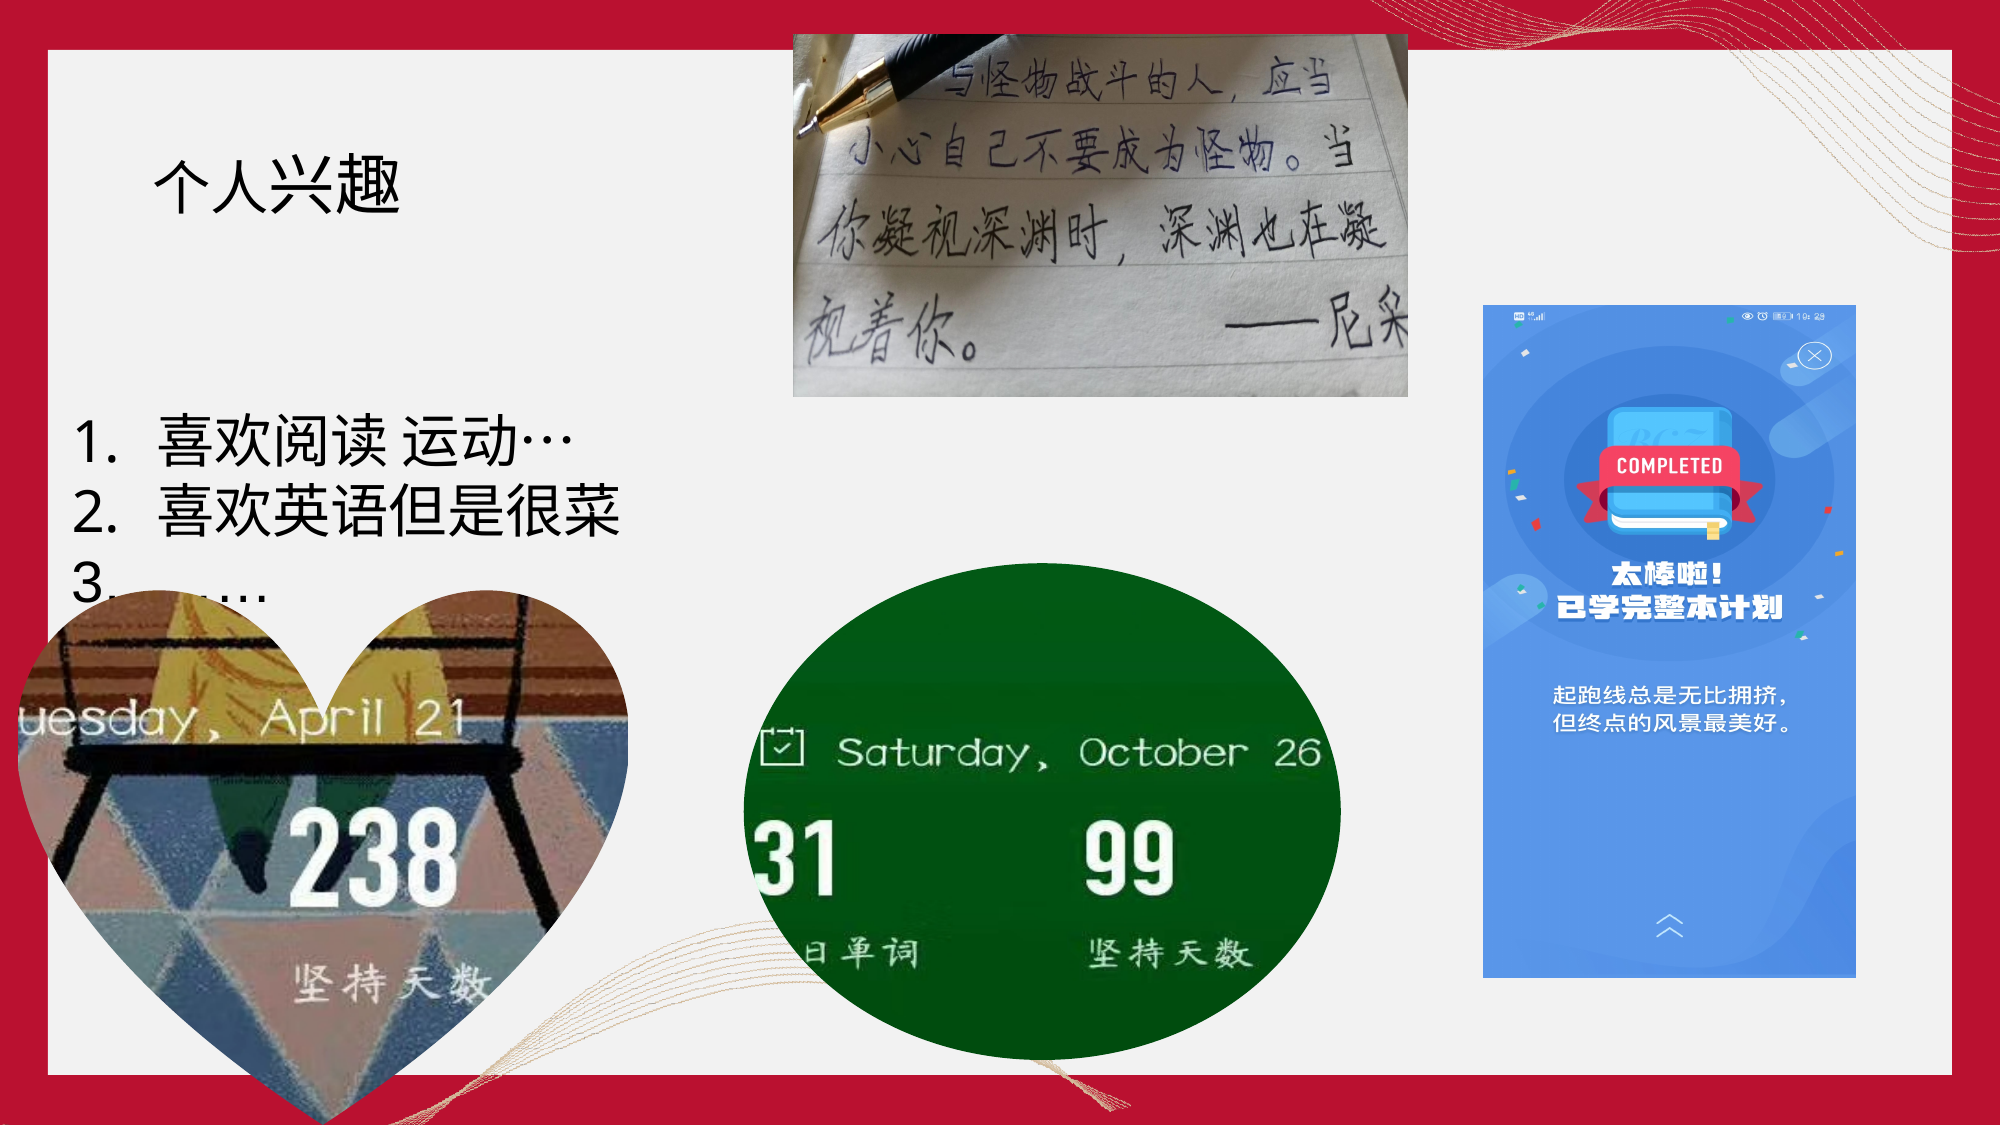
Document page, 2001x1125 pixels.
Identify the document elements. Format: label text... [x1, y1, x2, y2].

picture [1483, 305, 1856, 978]
text_box 个人兴趣 [137, 135, 793, 230]
picture [793, 0, 1997, 397]
picture [2, 563, 1341, 1125]
text_box 喜欢阅读 运动… 喜欢英语但是很菜 …… [56, 396, 1088, 622]
